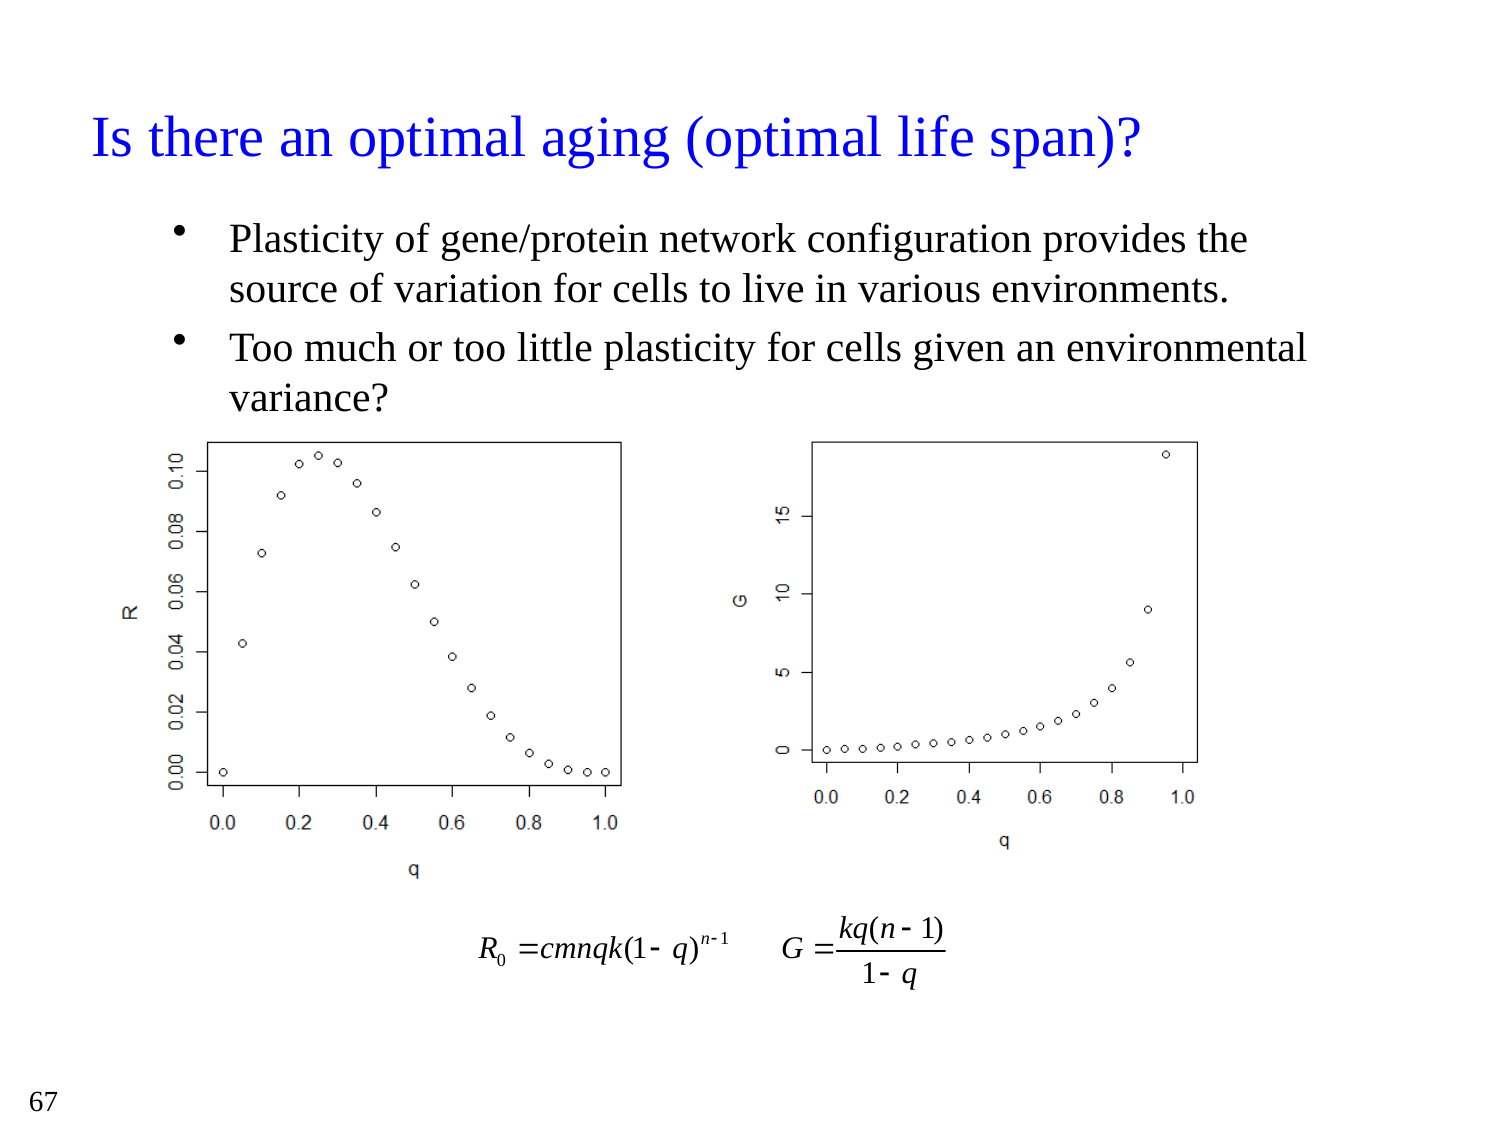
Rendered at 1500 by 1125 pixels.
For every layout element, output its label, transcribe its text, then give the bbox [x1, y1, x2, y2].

picture [724, 354, 1243, 872]
title Is there an optimal aging (optimal life span)? [76, 39, 1352, 228]
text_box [472, 908, 952, 996]
picture [113, 347, 670, 903]
list Plasticity of gene/protein network configuration provides the source of variation for cells to live in various environments. Too much or too little plasticity for cells given an environmental variance? [157, 203, 1374, 444]
